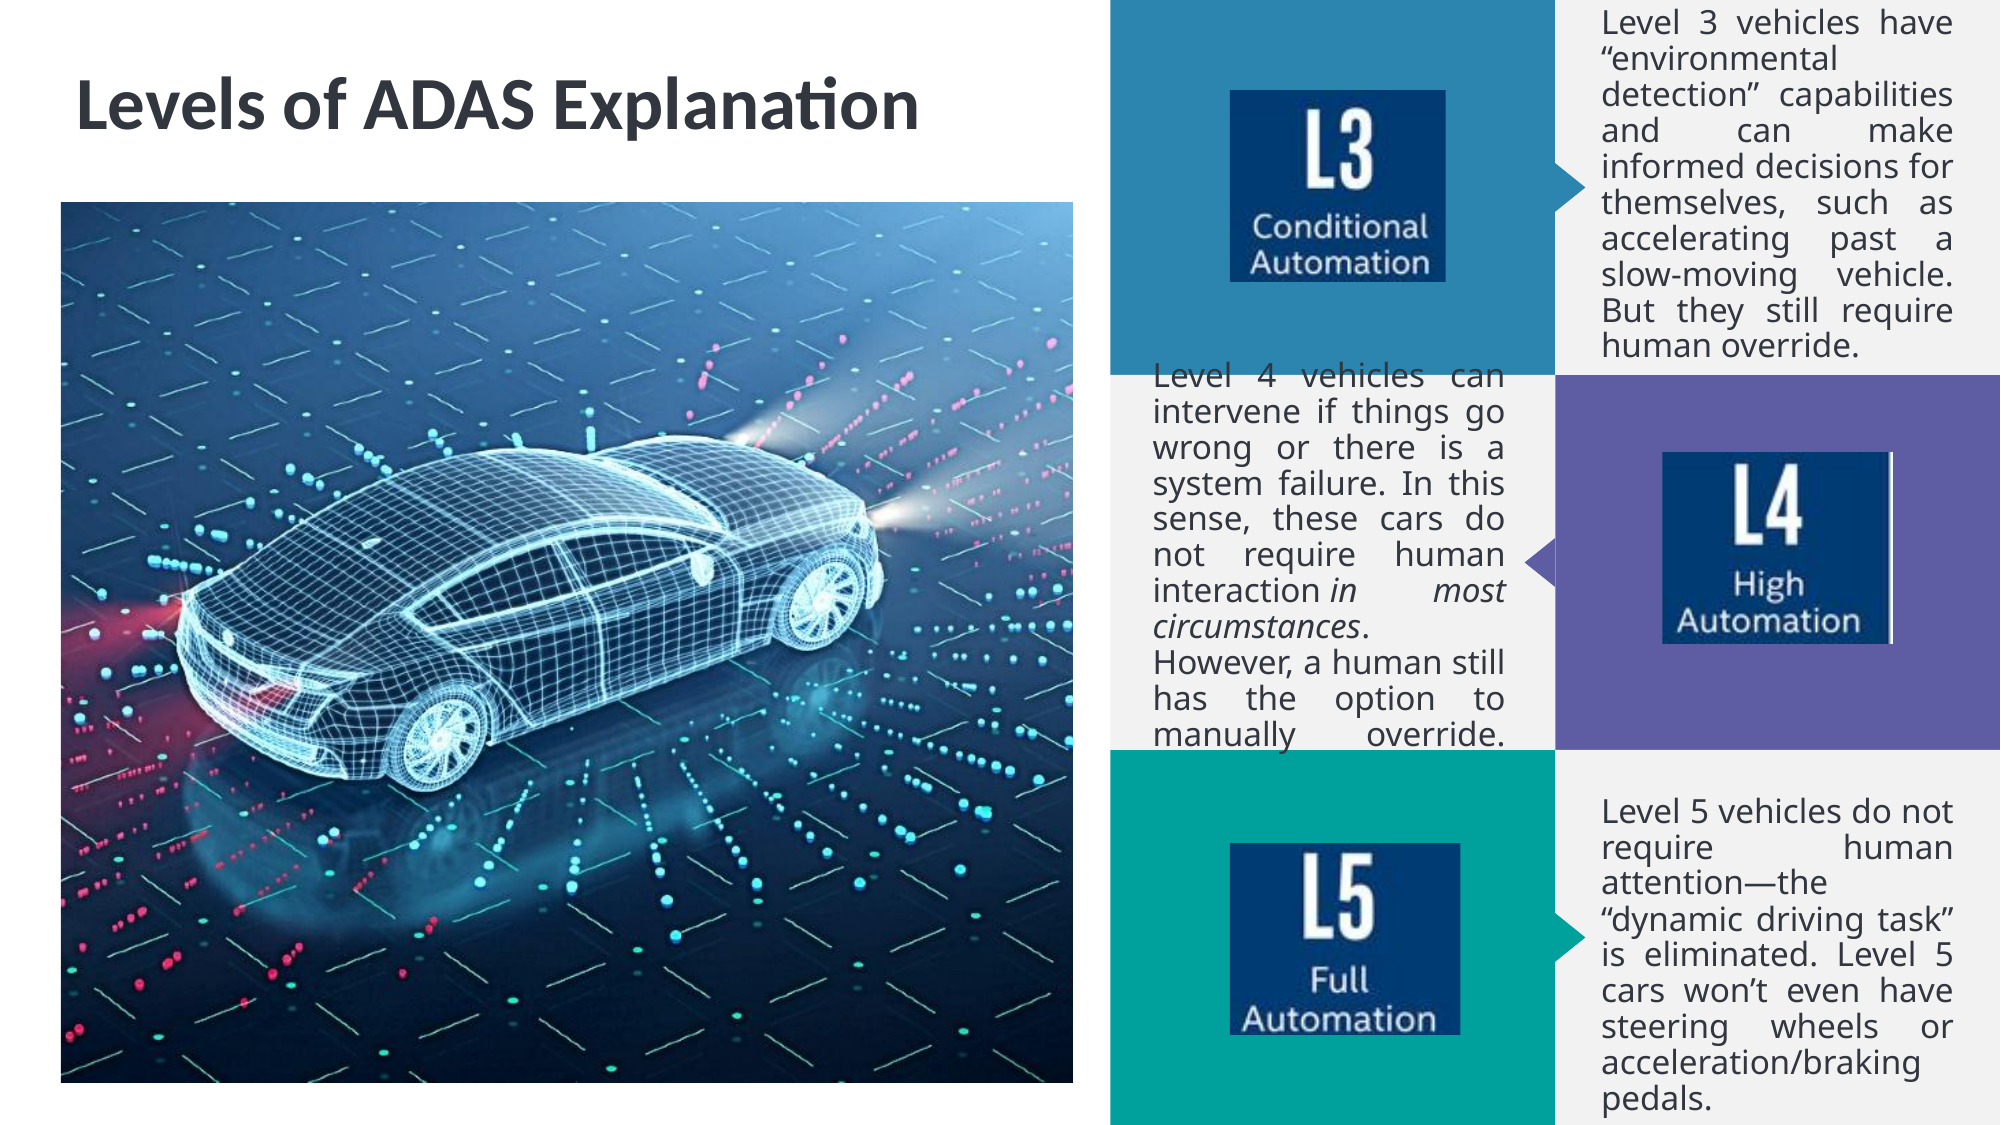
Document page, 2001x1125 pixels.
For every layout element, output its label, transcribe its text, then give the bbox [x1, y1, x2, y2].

picture [1662, 452, 1893, 644]
picture [1229, 90, 1446, 282]
list Level 4 vehicles can intervene if things go wrong or there is a system failure. In this sense, these cars do not require human interaction in most circumstances. However, a human still has the option to manually override. [1137, 399, 1522, 753]
title Levels of ADAS Explanation [60, 42, 1073, 168]
picture [60, 202, 1073, 1083]
picture [1229, 843, 1461, 1035]
list Level 3 vehicles have “environmental detection” capabilities and can make informed decisions for themselves, such as accelerating past a slow-moving vehicle. But they still require human override. [1585, 33, 1970, 338]
list Level 5 vehicles do not require human attention―the “dynamic driving task” is eliminated. Level 5 cars won’t even have steering wheels or acceleration/braking pedals. [1585, 787, 1970, 1125]
